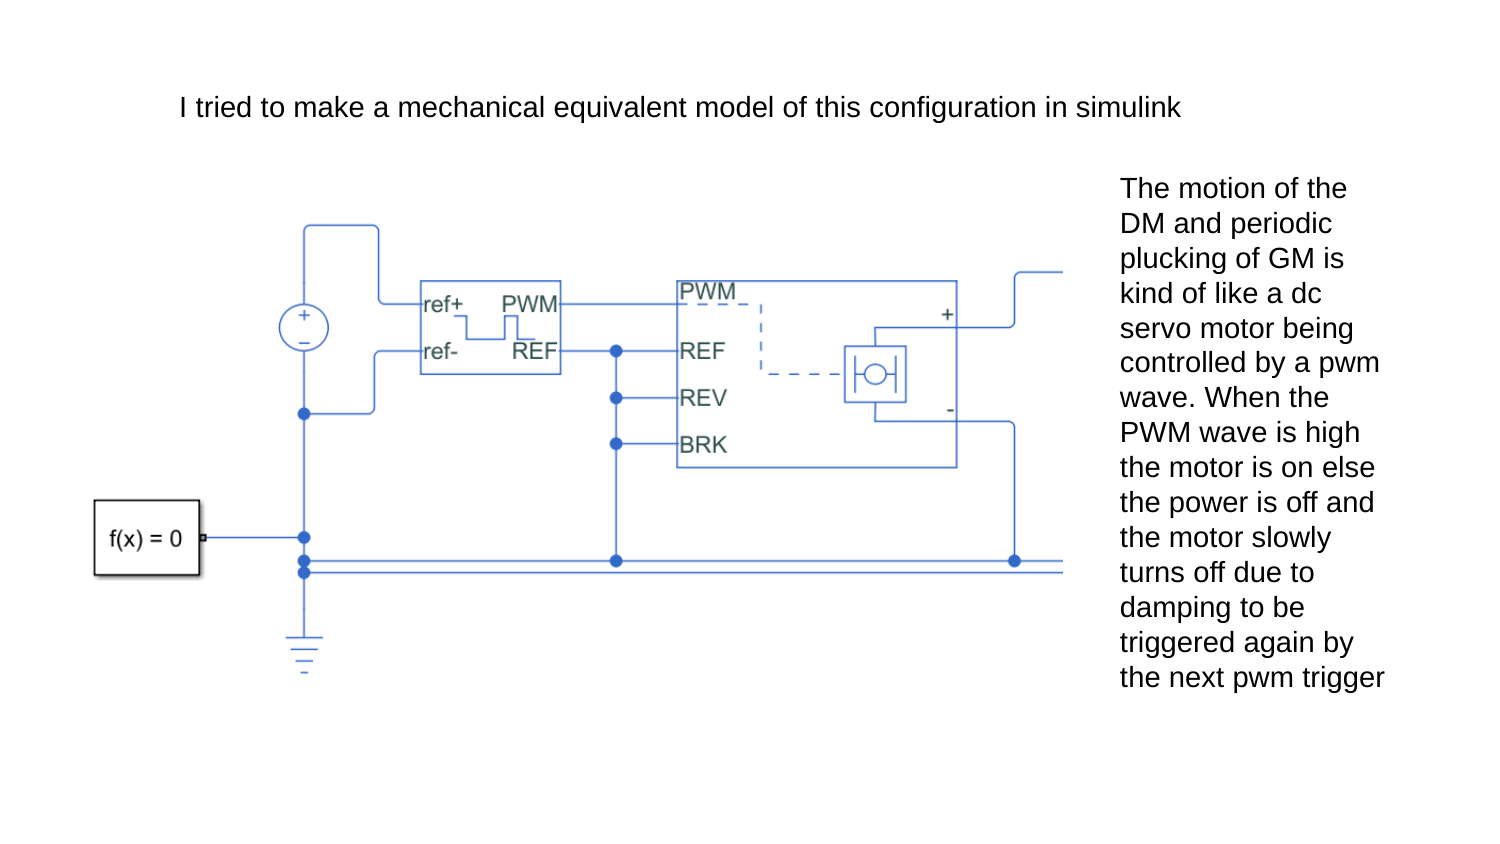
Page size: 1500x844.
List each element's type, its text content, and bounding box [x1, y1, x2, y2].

text_box The motion of the DM and periodic plucking of GM is kind of like a dc servo motor being controlled by a pwm wave. When the PWM wave is high the motor is on else the power is off and the motor slowly turns off due to damping to be triggered again by the next pwm trigger [1104, 154, 1408, 709]
text_box I tried to make a mechanical equivalent model of this configuration in simulink [164, 73, 1408, 139]
picture [17, 132, 1063, 715]
